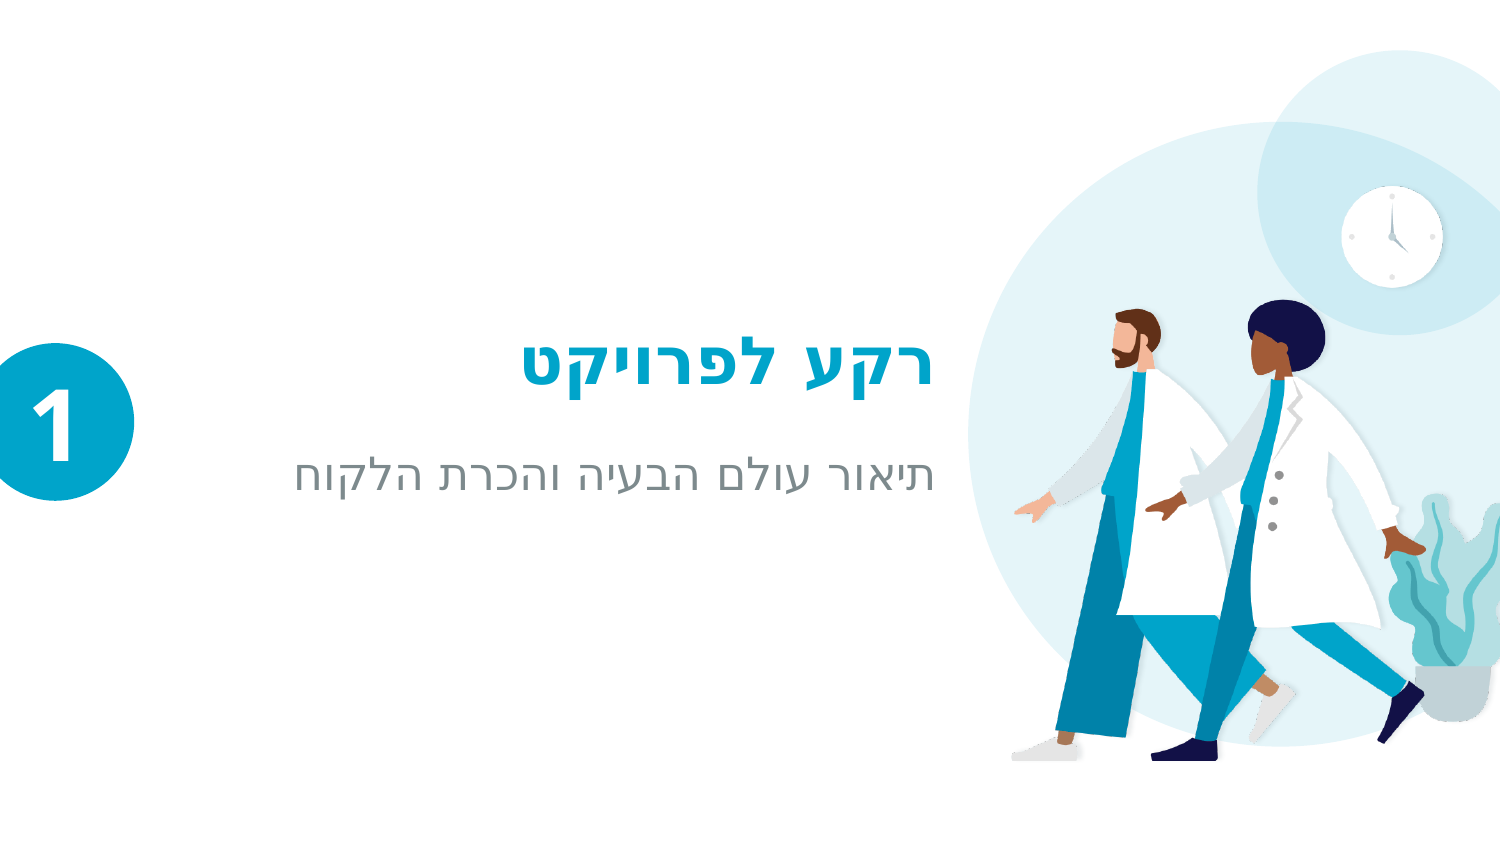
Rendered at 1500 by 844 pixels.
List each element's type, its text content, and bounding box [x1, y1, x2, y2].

text_box 1 [1, 342, 110, 502]
picture [1011, 185, 1500, 761]
text_box רקע לפרויקט [215, 306, 938, 422]
subtitle תיאור עולם הבעיה והכרת הלקוח [154, 436, 938, 495]
